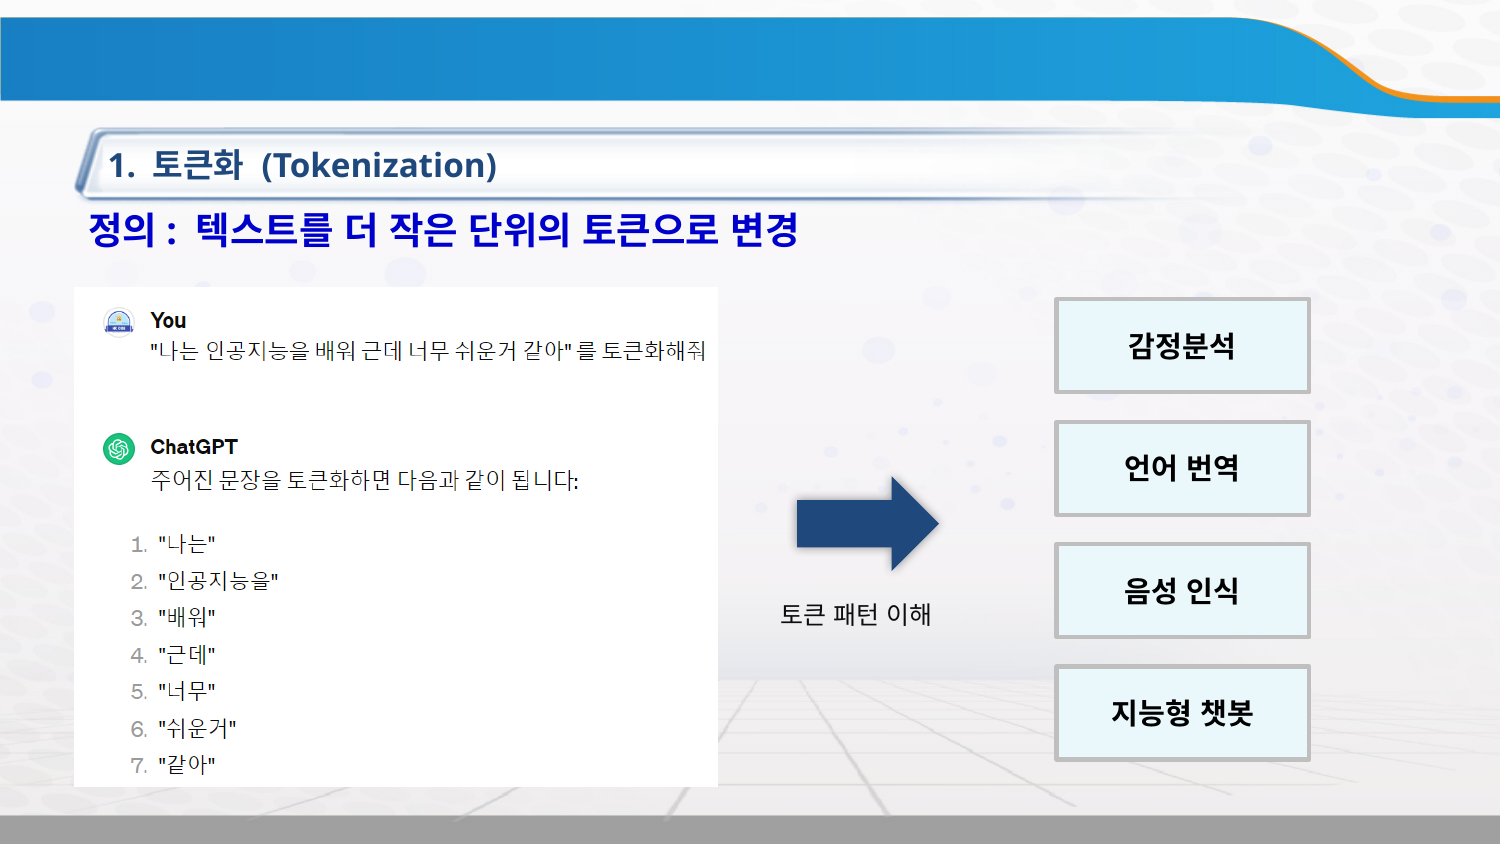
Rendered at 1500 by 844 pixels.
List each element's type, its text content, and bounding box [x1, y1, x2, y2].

text_box 토큰 패턴 이해 [765, 591, 971, 637]
text_box 언어 번역 [1054, 420, 1311, 517]
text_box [74, 126, 1289, 208]
text_box 지능형 챗봇 [1054, 664, 1311, 762]
text_box 감정분석 [1054, 297, 1311, 394]
text_box 음성 인식 [1054, 542, 1311, 639]
text_box [797, 476, 939, 571]
text_box 2. 텍스트 전처리 - 기본 [29, 0, 1175, 103]
picture [0, 0, 1500, 844]
text_box 정의: 텍스트를 더 작은 단위의 토큰으로 변경 [88, 216, 1199, 332]
